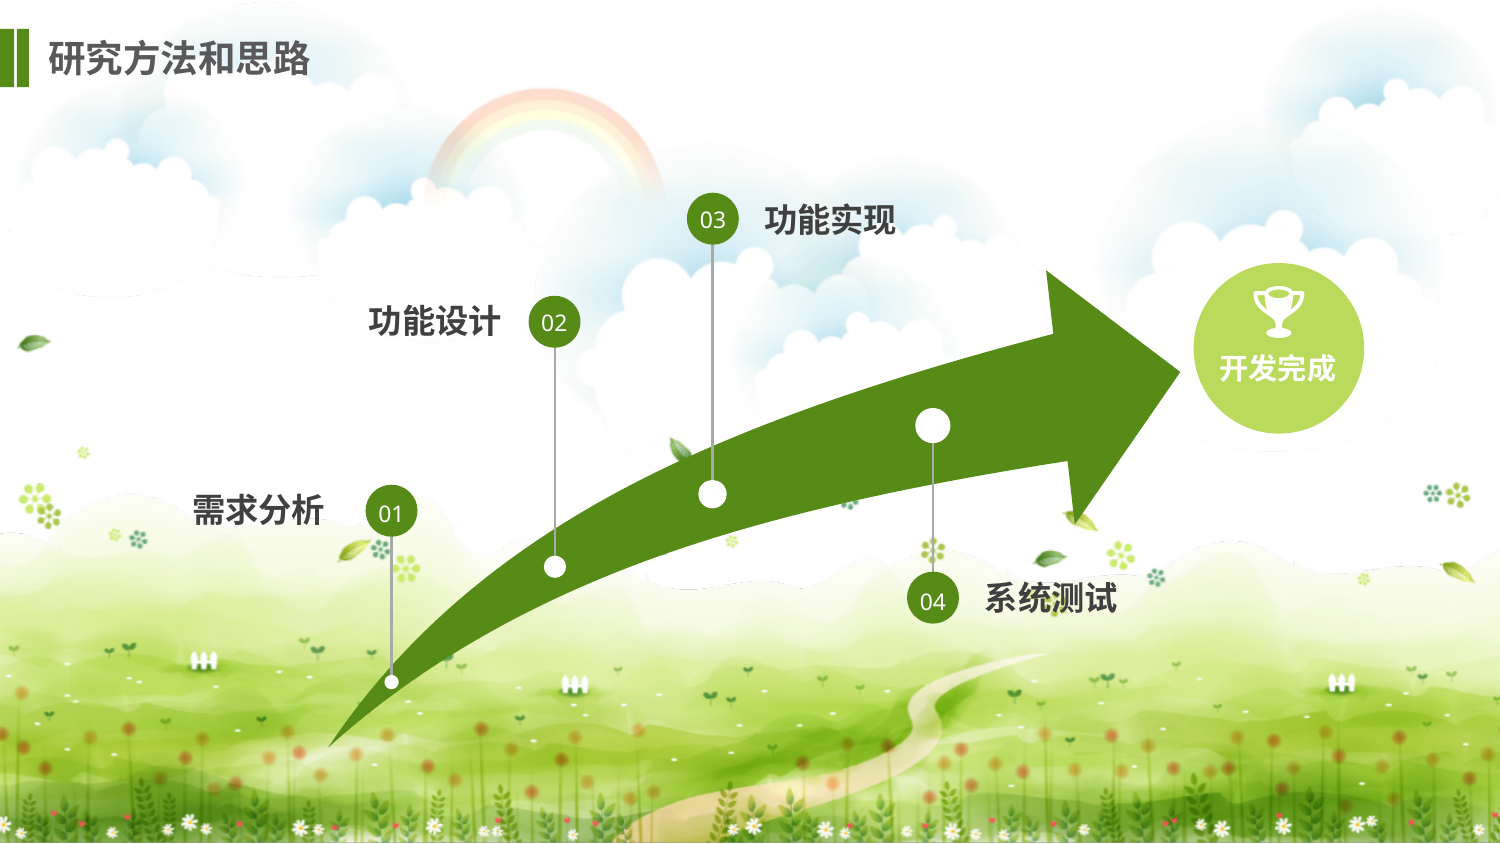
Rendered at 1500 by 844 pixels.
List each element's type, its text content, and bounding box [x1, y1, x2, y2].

text_box 需求分析 [83, 484, 340, 535]
text_box 功能实现 [764, 196, 993, 247]
text_box [365, 484, 418, 531]
text_box 研究方法和思路 [33, 28, 405, 88]
text_box [907, 571, 959, 618]
text_box 功能设计 [225, 297, 502, 348]
text_box 开发完成 [1215, 345, 1341, 396]
text_box [543, 555, 567, 578]
text_box [0, 28, 15, 88]
text_box [384, 675, 399, 690]
text_box [16, 28, 30, 88]
text_box [1253, 286, 1305, 339]
text_box [698, 479, 727, 509]
text_box [376, 532, 407, 537]
text_box 02 [538, 302, 571, 341]
text_box [919, 620, 947, 624]
text_box 01 [375, 493, 408, 532]
text_box [327, 270, 1181, 748]
text_box 03 [697, 199, 730, 238]
text_box [1193, 263, 1365, 434]
text_box 04 [917, 581, 949, 620]
picture [0, 0, 1500, 844]
text_box [915, 408, 951, 444]
text_box [528, 295, 581, 348]
text_box 系统测试 [984, 575, 1214, 626]
text_box [686, 192, 739, 245]
